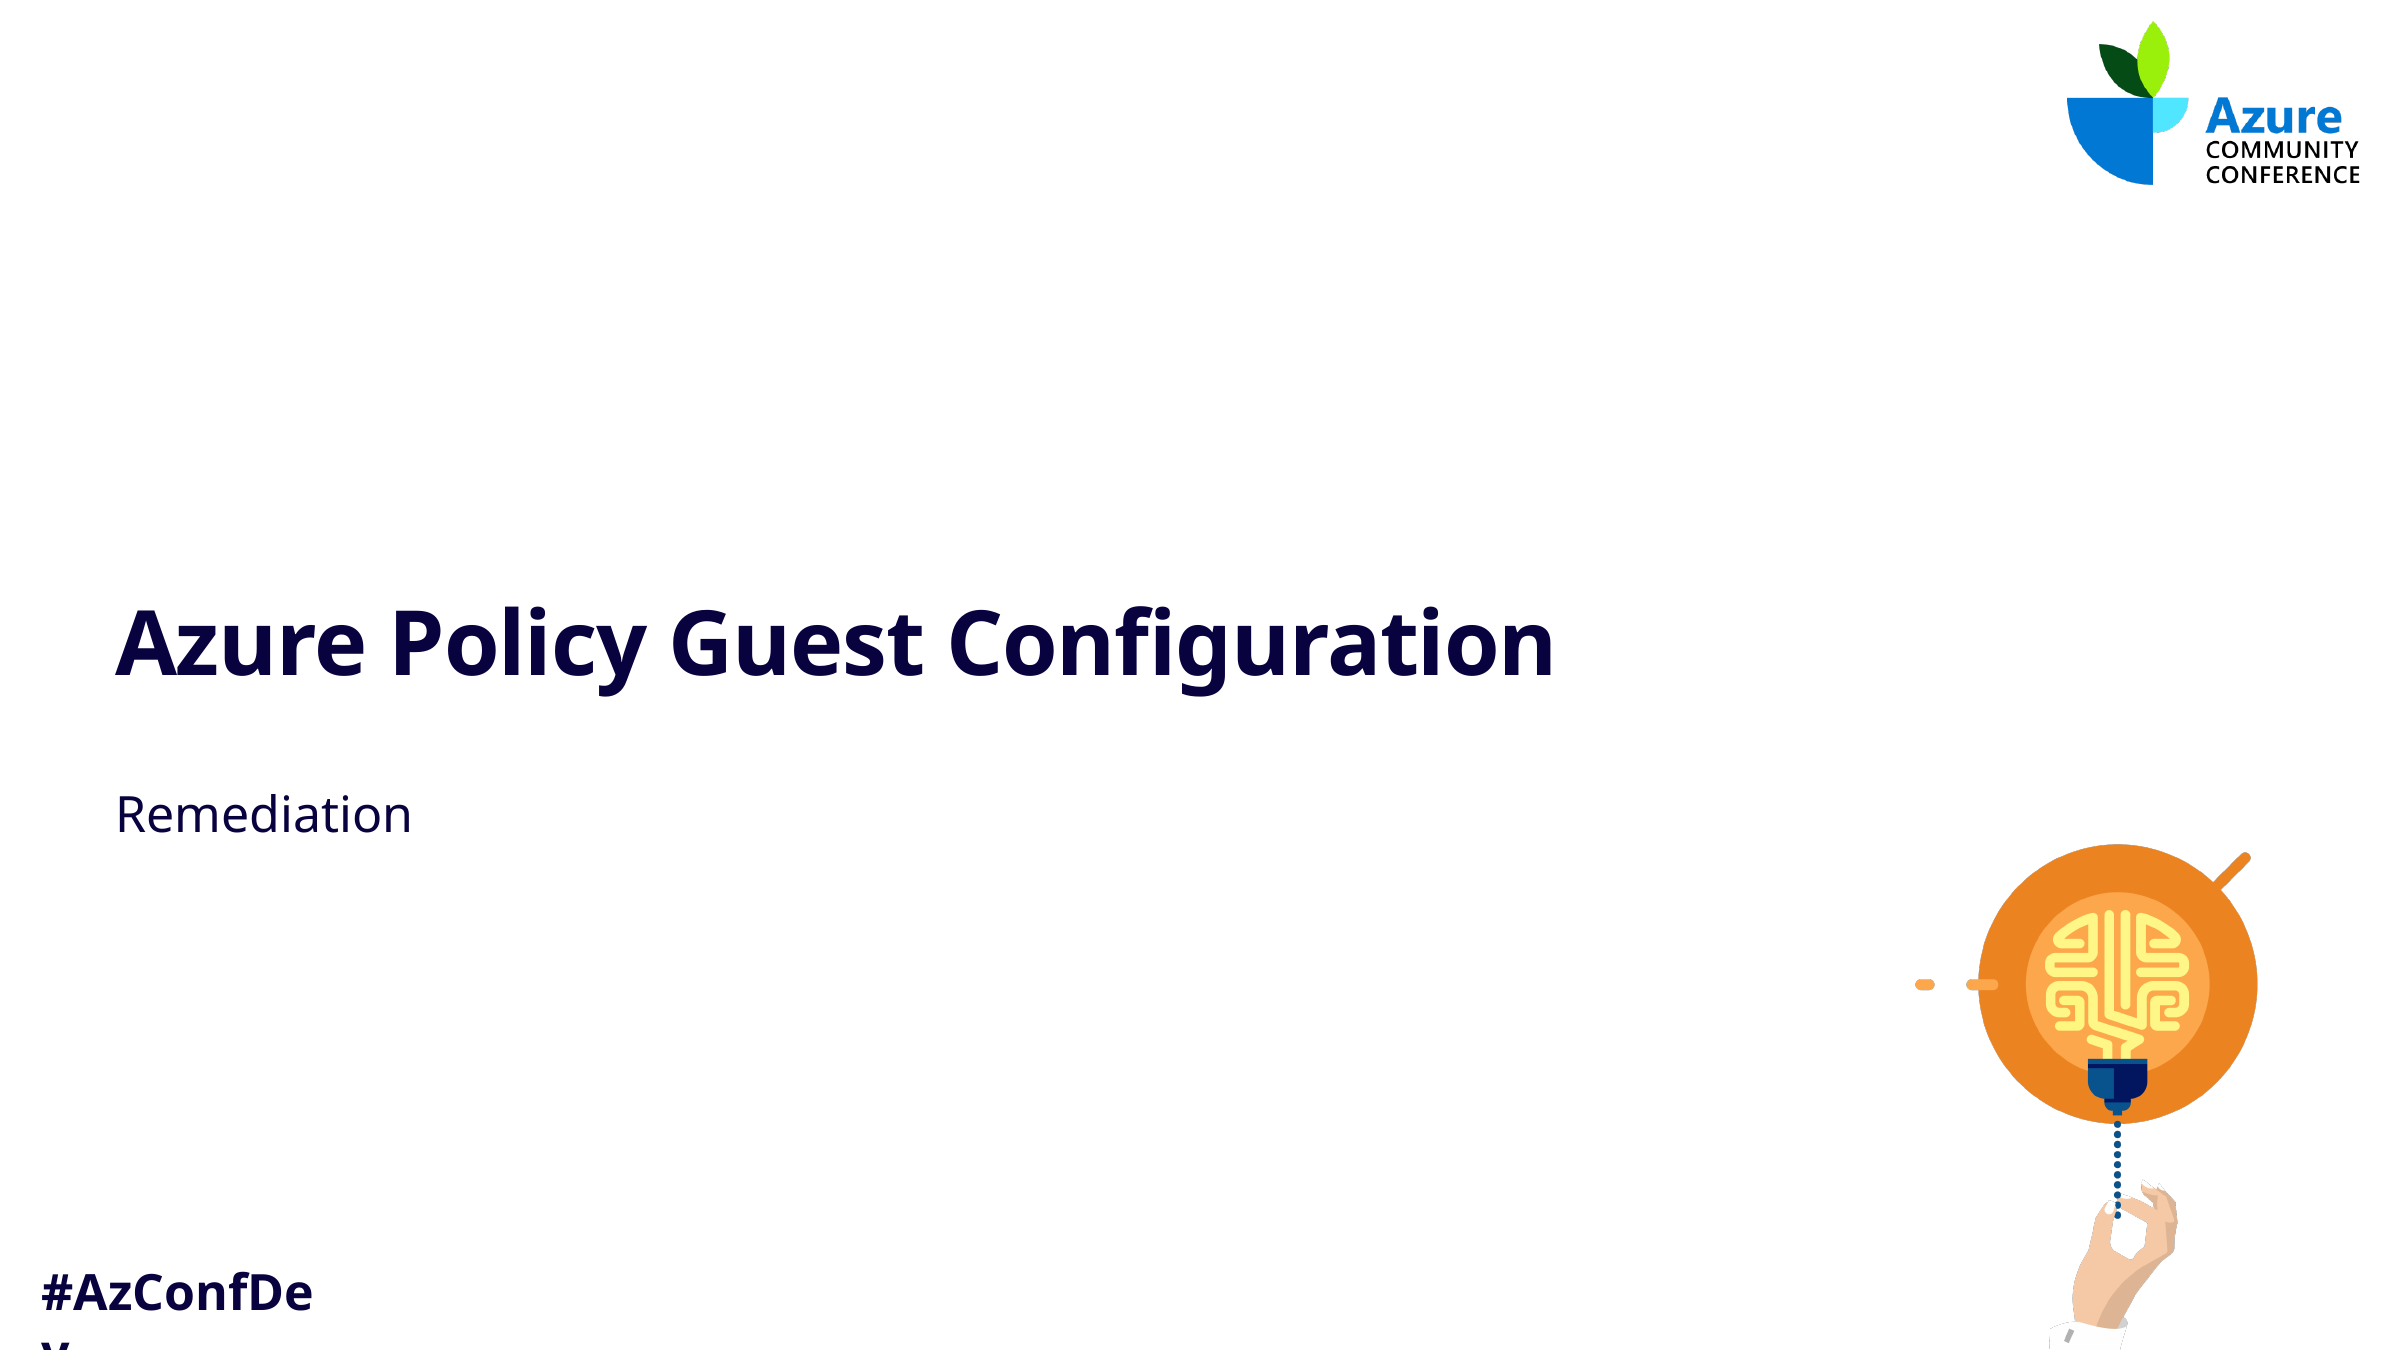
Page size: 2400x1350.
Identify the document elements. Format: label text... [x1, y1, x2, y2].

picture [2067, 21, 2360, 185]
list Remediation [115, 782, 1916, 844]
title Azure Policy Guest Configuration [115, 597, 1916, 696]
picture [1915, 843, 2258, 1350]
